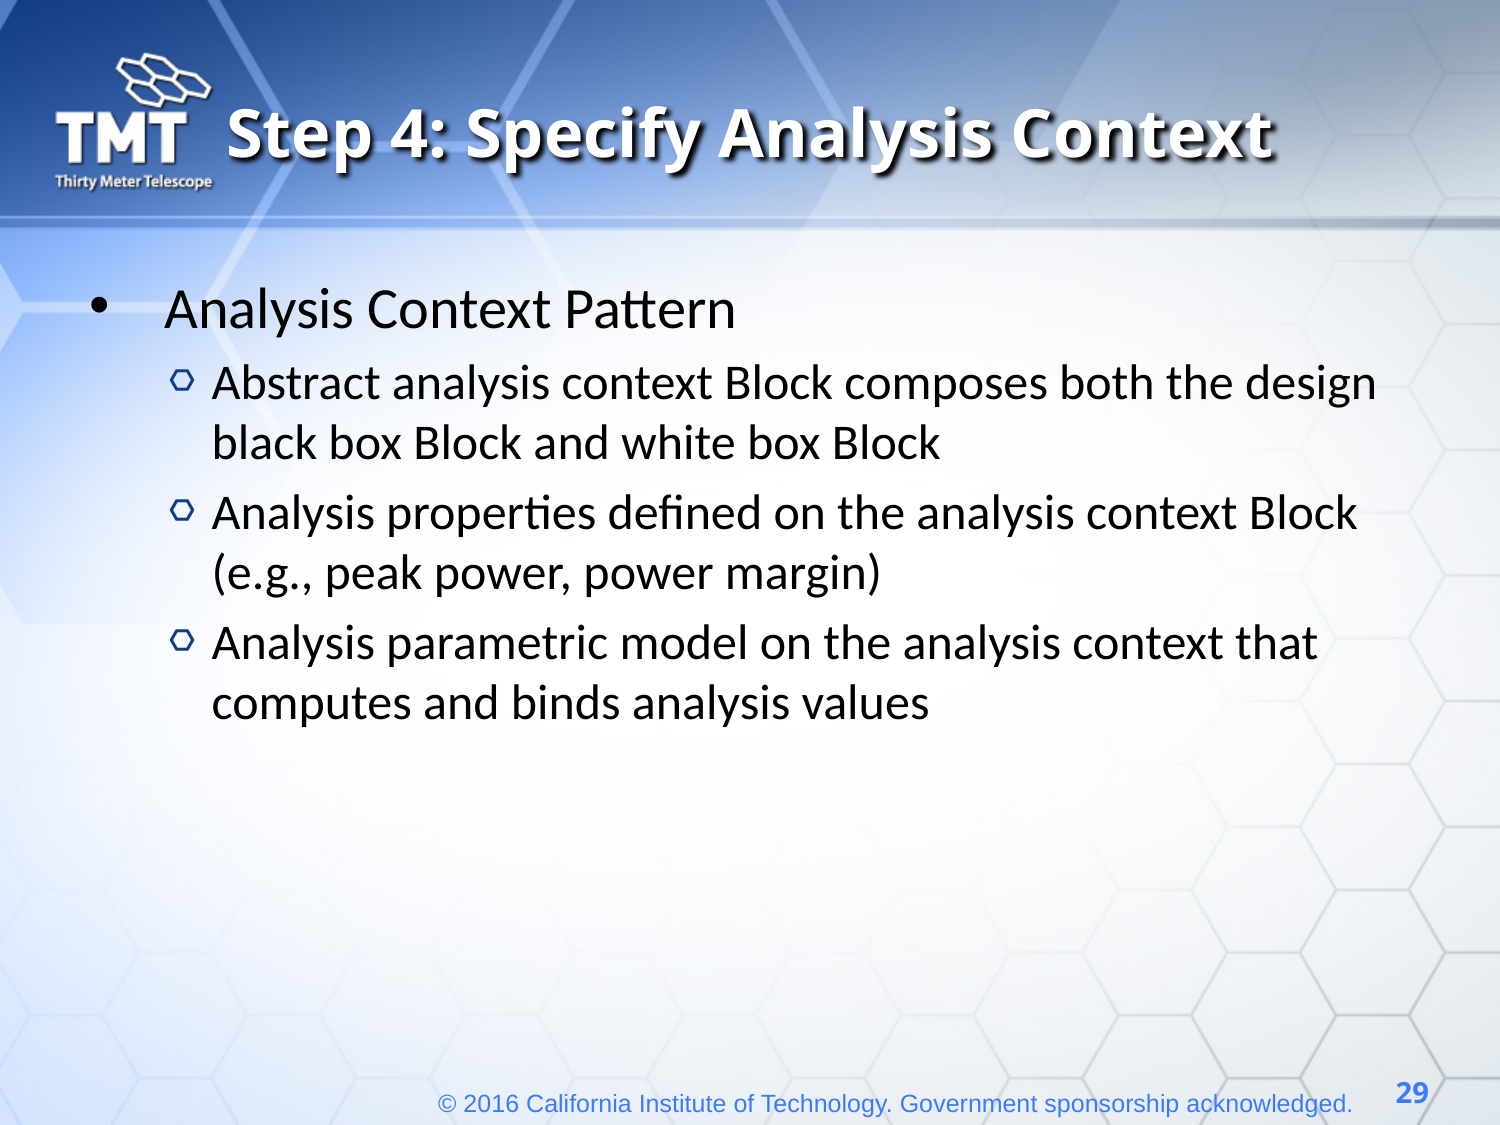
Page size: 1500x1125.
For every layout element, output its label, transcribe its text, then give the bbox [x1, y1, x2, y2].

picture [0, 0, 1500, 1125]
list Analysis Context Pattern Abstract analysis context Block composes both the design black box Block and white box Block Analysis properties defined on the analysis context Block (e.g., peak power, power margin) Analysis parametric model on the analysis context that computes and binds analysis values [75, 262, 1425, 1005]
title Step 4: Specify Analysis Context [75, 50, 1425, 213]
